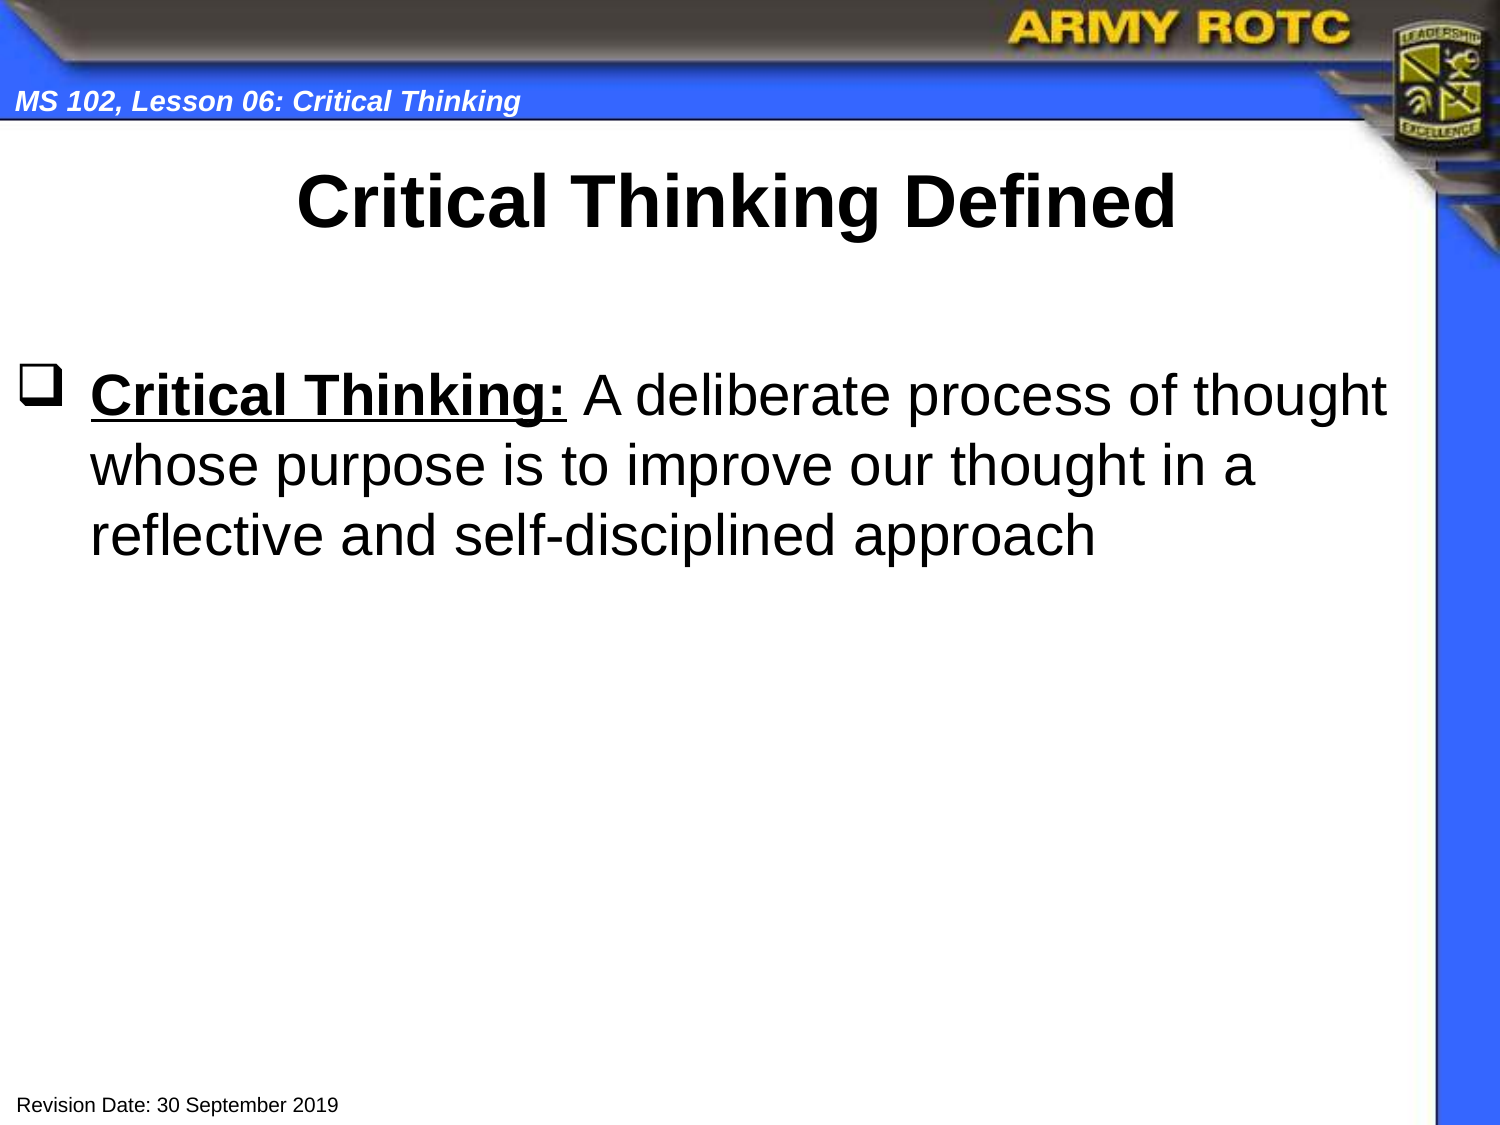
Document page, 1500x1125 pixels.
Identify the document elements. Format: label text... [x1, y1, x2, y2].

picture [0, 0, 1500, 1125]
list Critical Thinking: A deliberate process of thought whose purpose is to improve our thought in a reflective and self-disciplined approach [0, 350, 1438, 650]
title Critical Thinking Defined [75, 125, 1400, 250]
